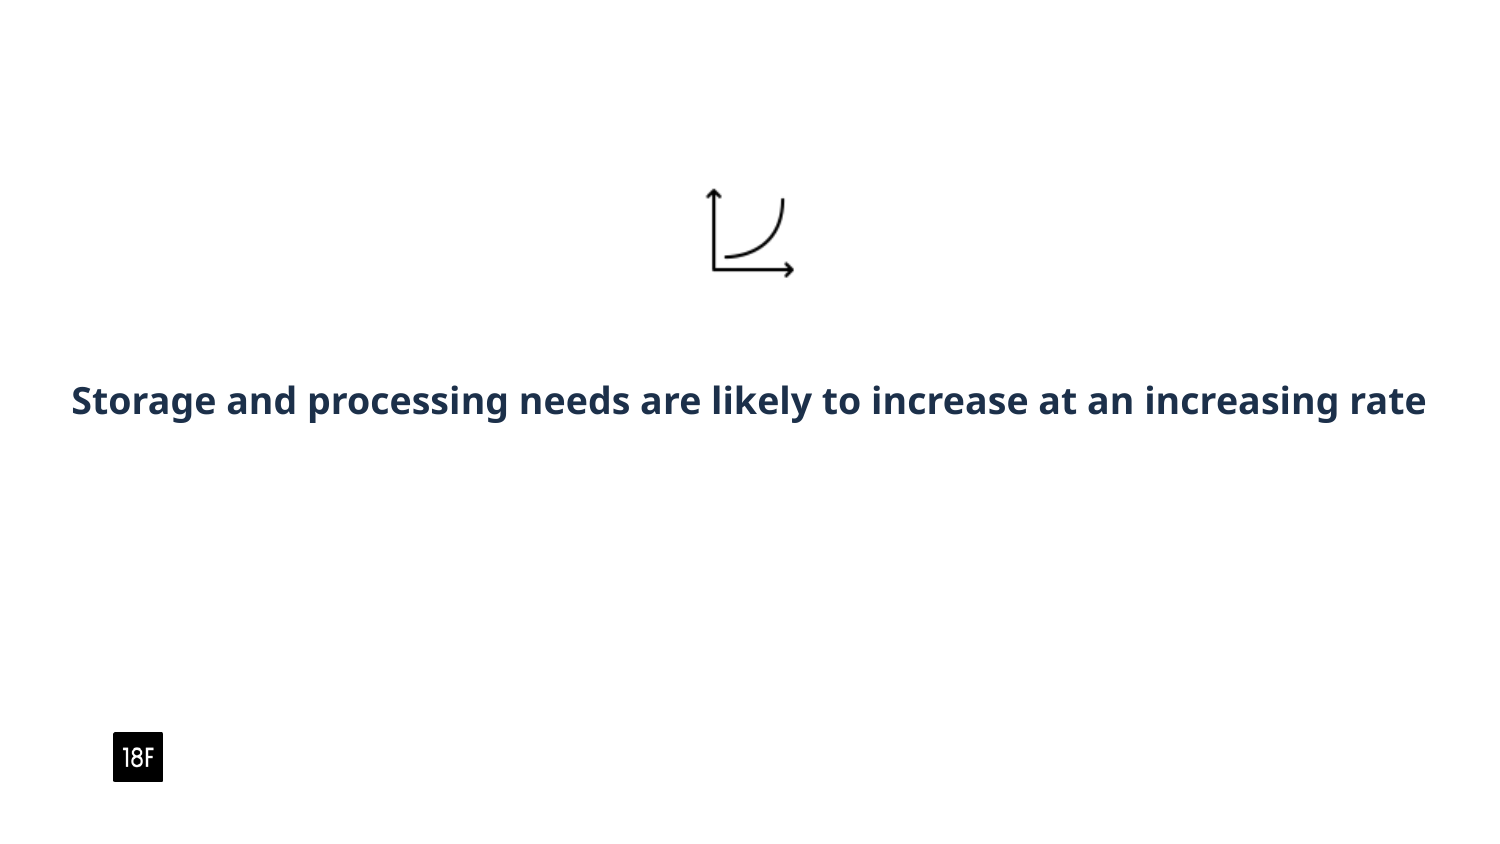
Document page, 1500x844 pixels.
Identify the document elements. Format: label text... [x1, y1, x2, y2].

picture [113, 732, 163, 782]
picture [702, 186, 798, 281]
title Storage and processing needs are likely to increase at an increasing rate [50, 352, 1450, 492]
